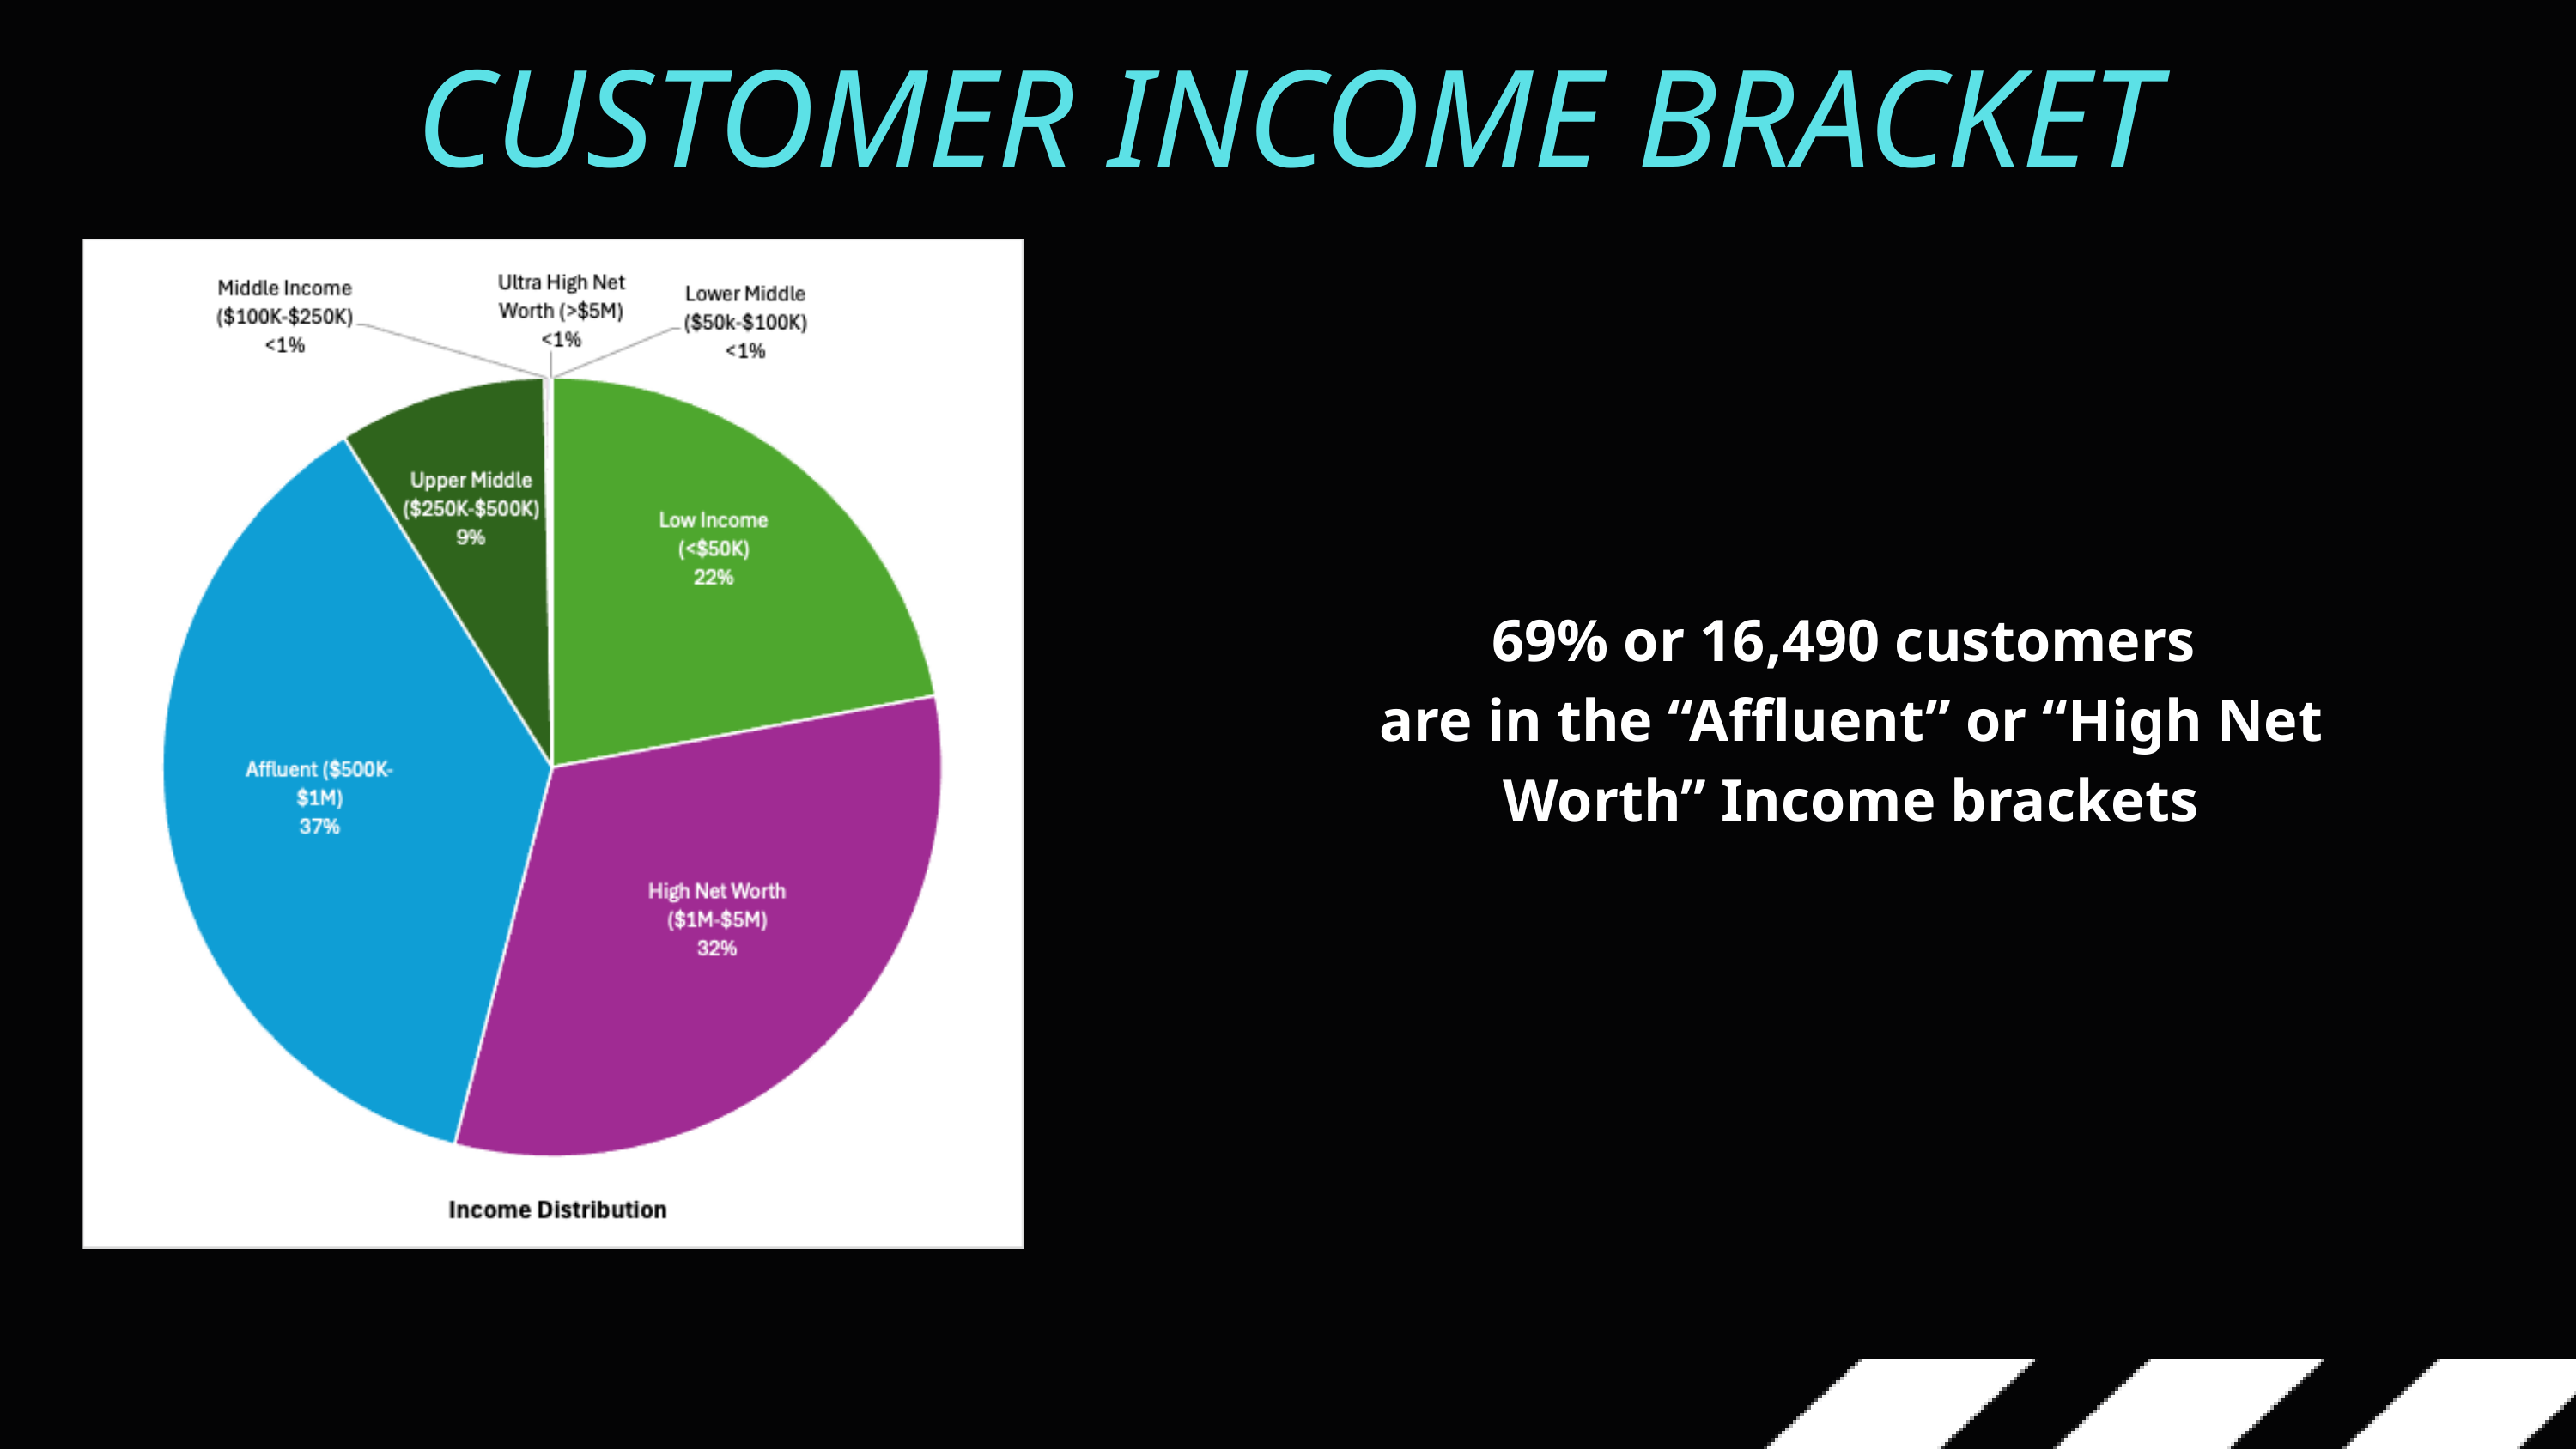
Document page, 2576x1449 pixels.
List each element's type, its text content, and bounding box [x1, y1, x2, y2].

text_box 69% or 16,490 customers are in the “Affluent” or “High Net Worth” Income brackets [1271, 592, 2432, 834]
text_box CUSTOMER INCOME BRACKET [258, 5, 2318, 260]
text_box [1583, 1359, 2576, 1449]
text_box [82, 239, 1024, 1249]
